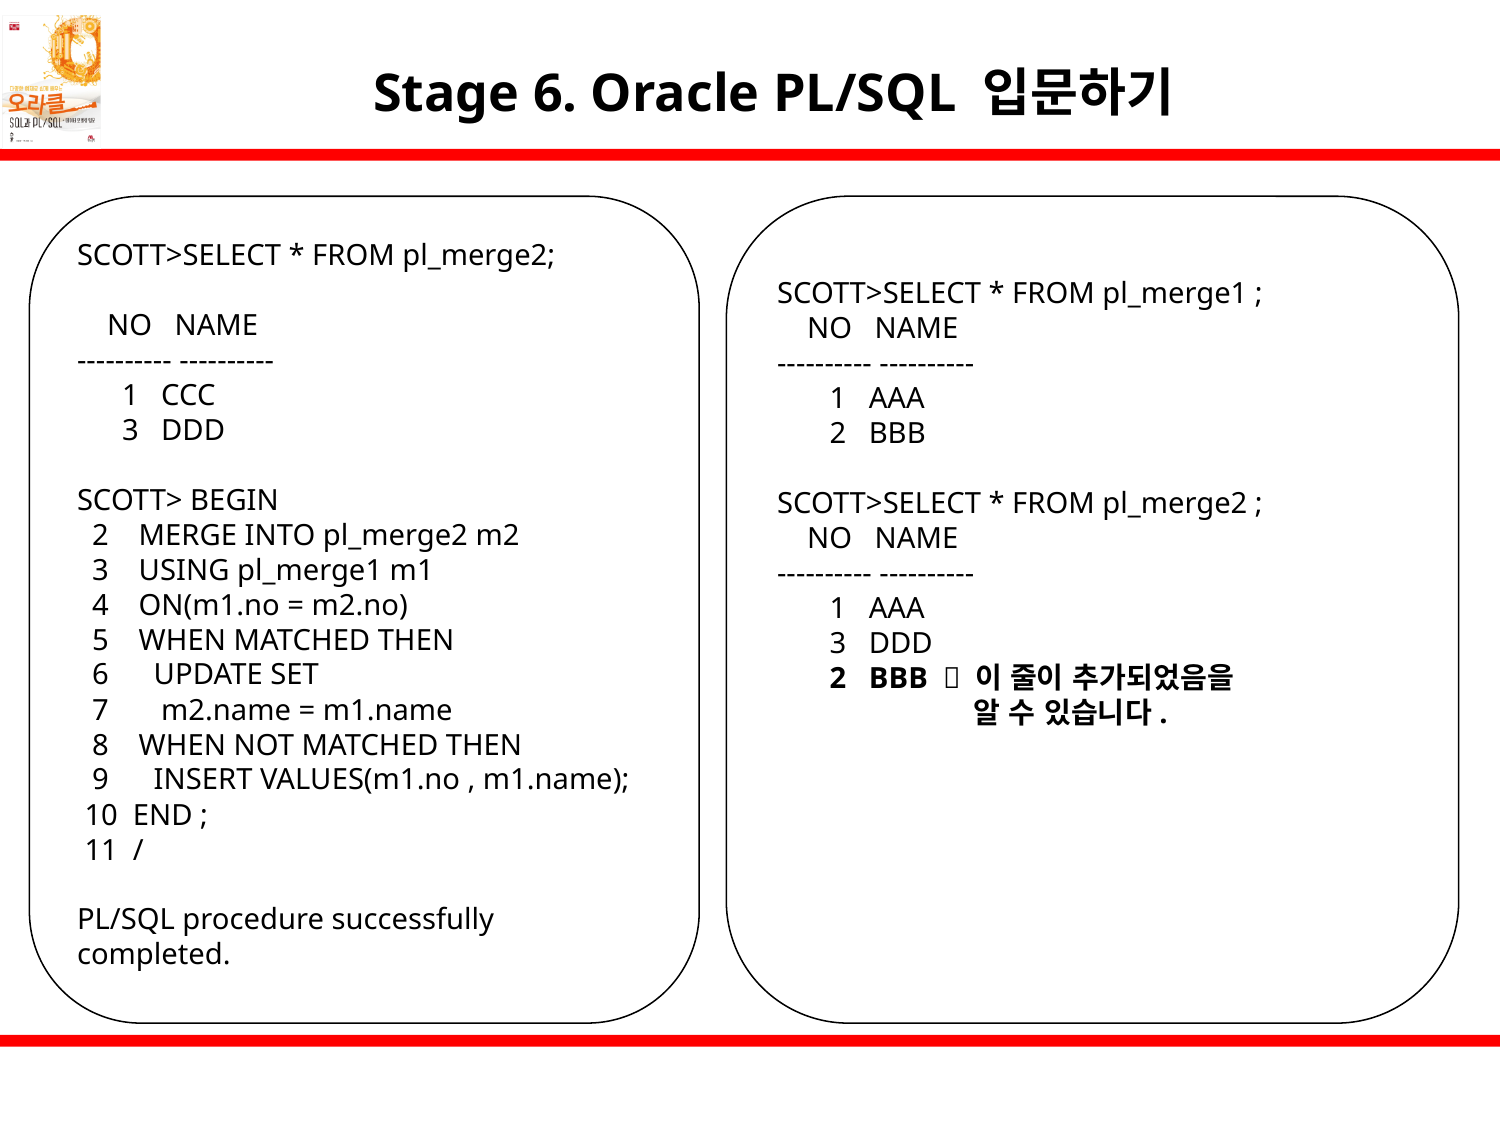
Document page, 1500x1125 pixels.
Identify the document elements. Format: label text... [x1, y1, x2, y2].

text_box SCOTT>SELECT * FROM pl_merge2; NO NAME ---------- ---------- 1 CCC 3 DDD SCOTT> BEGIN 2 MERGE INTO pl_merge2 m2 3 USING pl_merge1 m1 4 ON(m1.no = m2.no) 5 WHEN MATCHED THEN 6 UPDATE SET 7 m2.name = m1.name 8 WHEN NOT MATCHED THEN 9 INSERT VALUES(m1.no , m1.name); 10 END ; 11 / PL/SQL procedure successfully completed. [29, 196, 700, 1024]
text_box SCOTT>SELECT * FROM pl_merge1 ; NO NAME ---------- ---------- 1 AAA 2 BBB SCOTT>SELECT * FROM pl_merge2 ; NO NAME ---------- ---------- 1 AAA 3 DDD 2 BBB  이 줄이 추가되었음을 알 수 있습니다. [726, 196, 1459, 1024]
text_box Stage 6. Oracle PL/SQL 입문하기 [204, 0, 1343, 151]
text_box [0, 147, 1500, 163]
picture [1, 14, 101, 150]
text_box [0, 1033, 1500, 1049]
